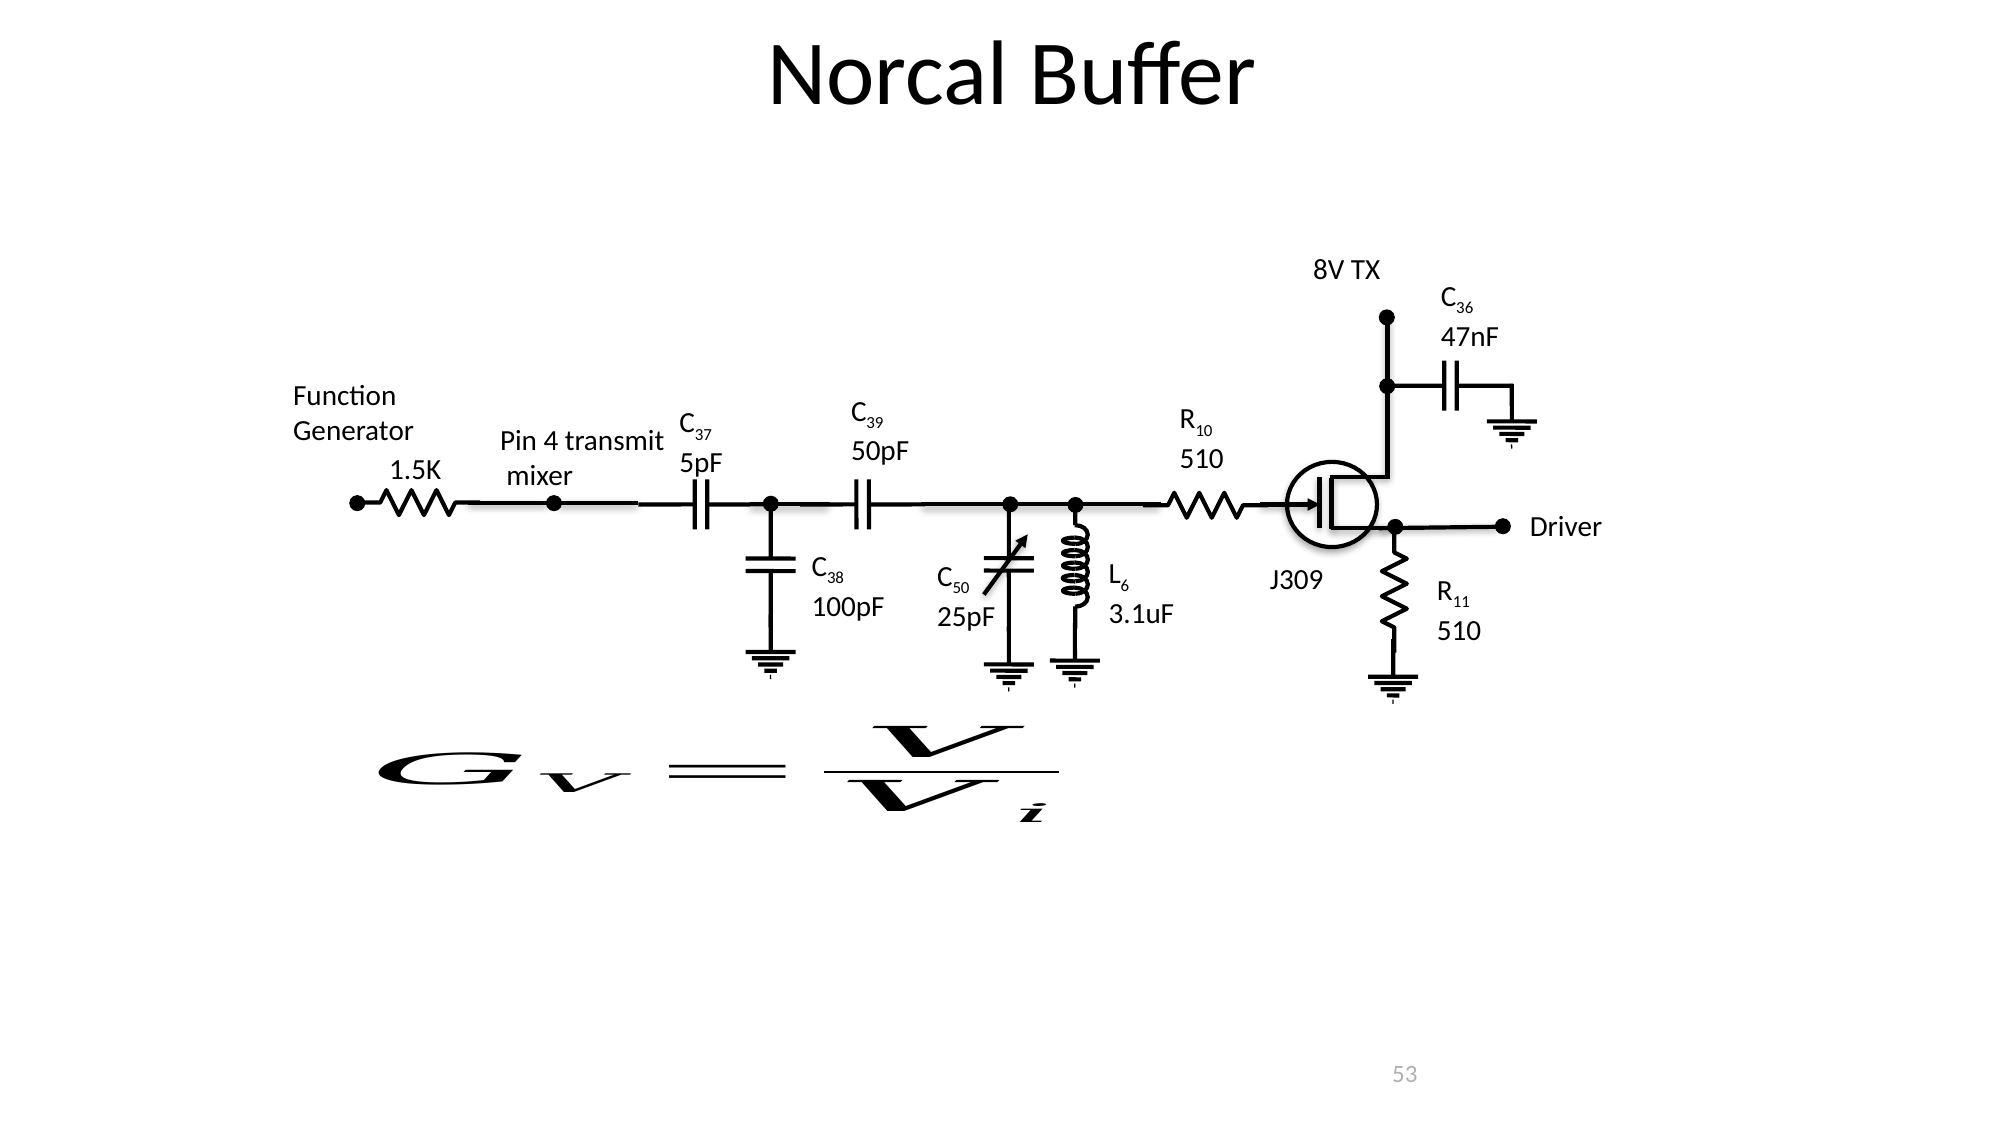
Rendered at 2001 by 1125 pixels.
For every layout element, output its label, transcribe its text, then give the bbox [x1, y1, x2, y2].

text_box Norcal Buffer [42, 12, 1982, 123]
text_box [285, 243, 1714, 702]
slide_number 53 [1074, 738, 1425, 1125]
